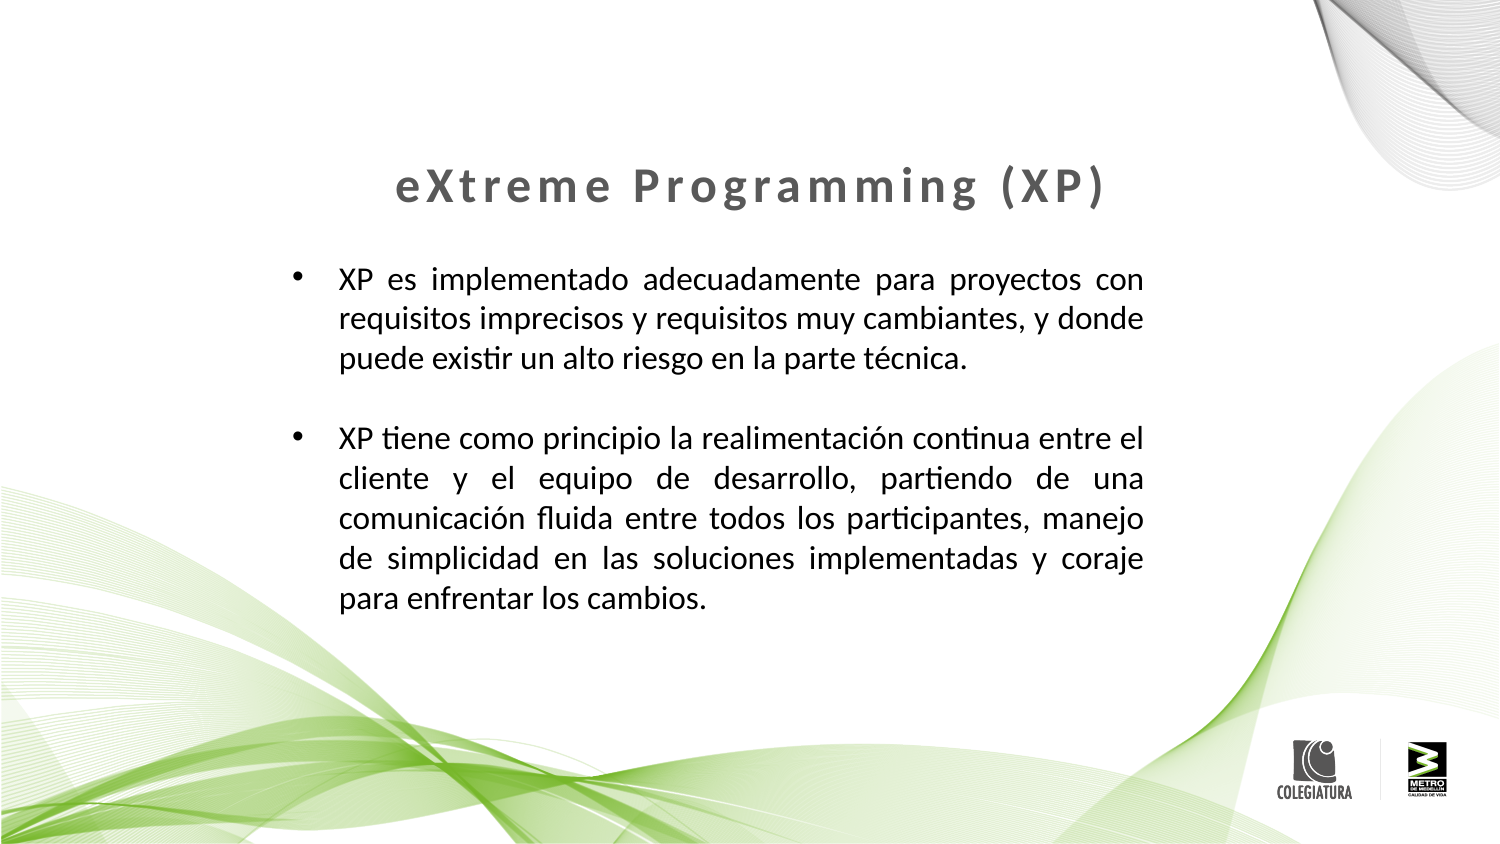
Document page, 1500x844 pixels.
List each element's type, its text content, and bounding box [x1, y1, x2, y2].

text_box XP es implementado adecuadamente para proyectos con requisitos imprecisos y requisitos muy cambiantes, y donde puede existir un alto riesgo en la parte técnica. XP tiene como principio la realimentación continua entre el cliente y el equipo de desarrollo, partiendo de una comunicación fluida entre todos los participantes, manejo de simplicidad en las soluciones implementadas y coraje para enfrentar los cambios. [277, 249, 1161, 334]
text_box eXtreme Programming (XP) [277, 146, 1223, 217]
picture [1, 334, 1499, 844]
picture [1297, 0, 1500, 217]
